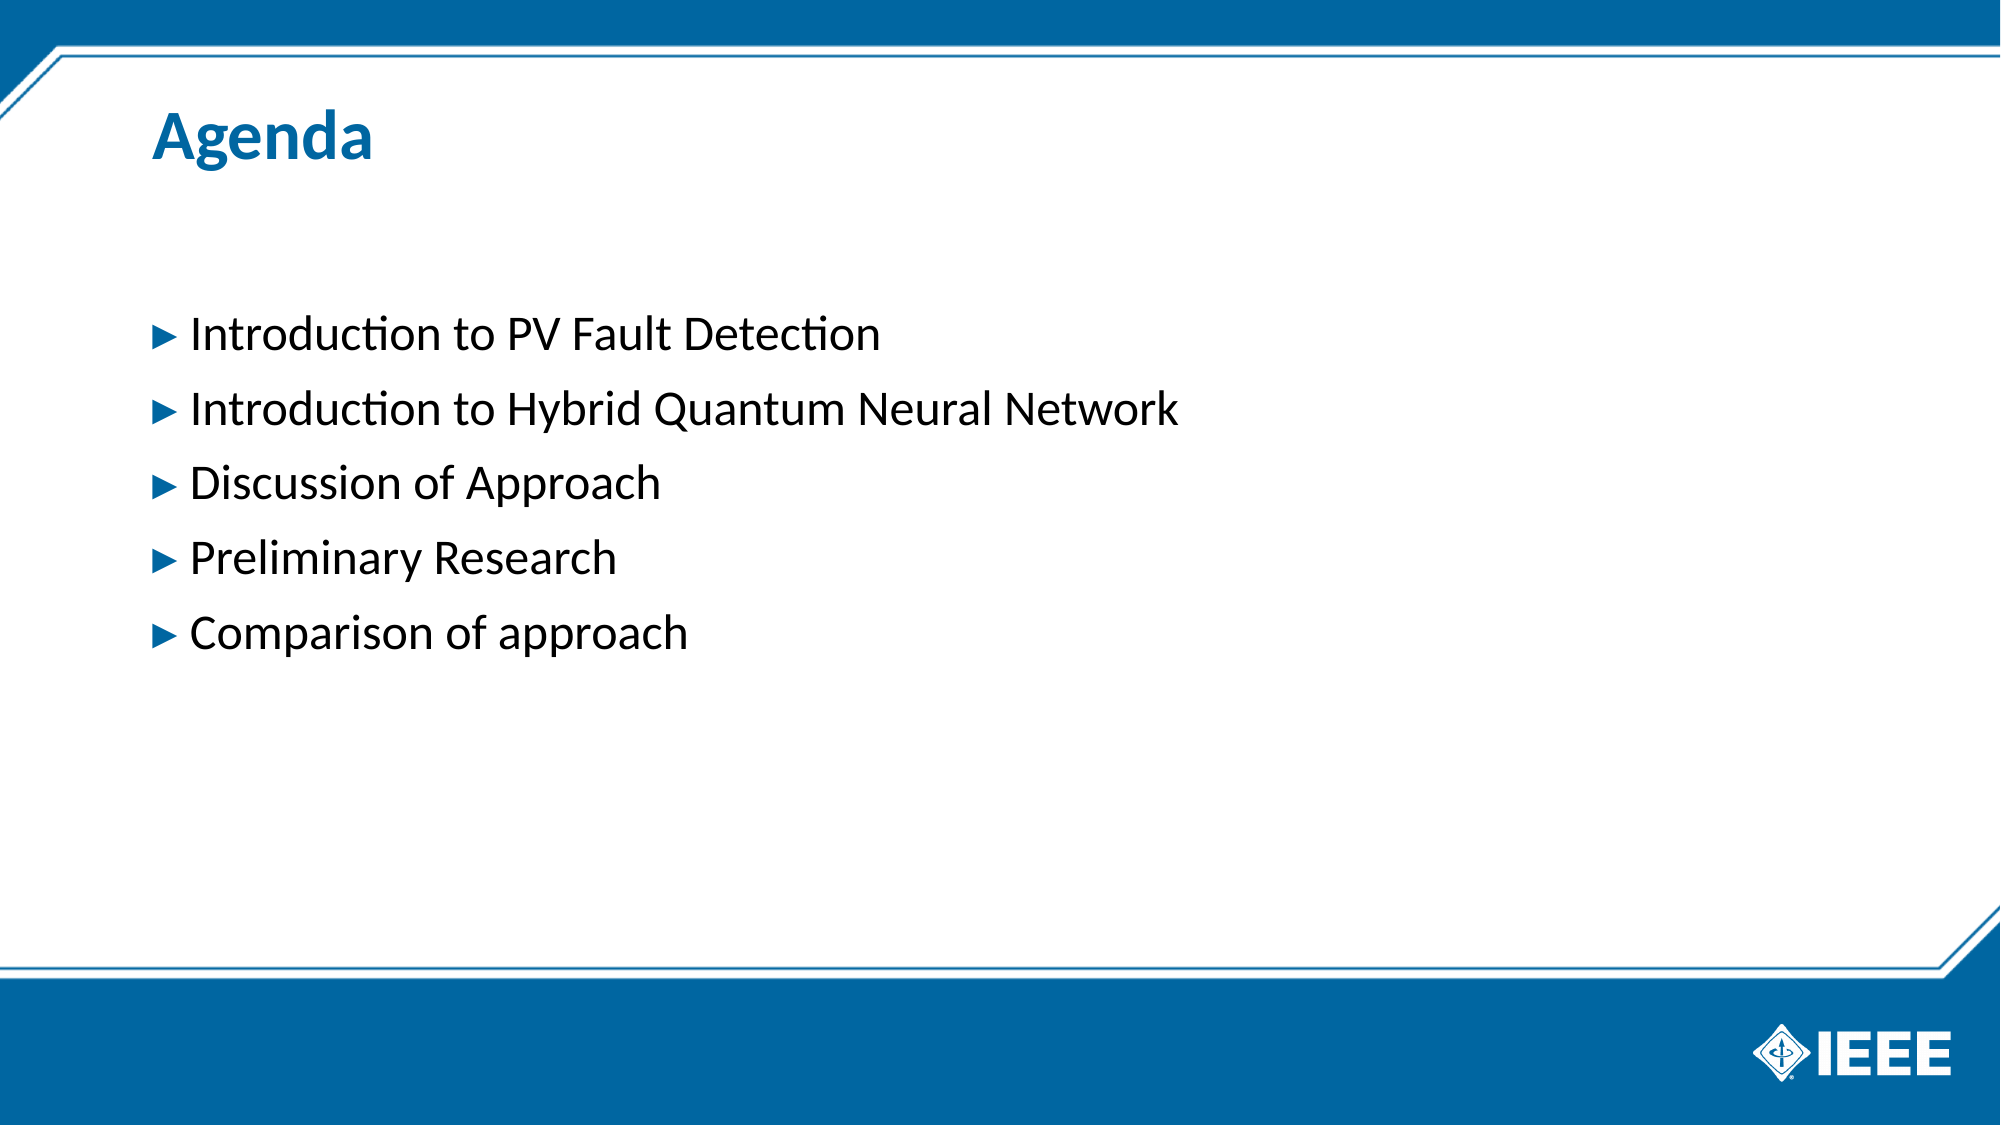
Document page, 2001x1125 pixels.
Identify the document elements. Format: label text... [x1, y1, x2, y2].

title Agenda [137, 91, 1863, 182]
picture [0, 0, 2000, 148]
list Introduction to PV Fault Detection Introduction to Hybrid Quantum Neural Network Discussion of Approach Preliminary Research Comparison of approach [137, 299, 1863, 947]
picture [0, 876, 2000, 1125]
